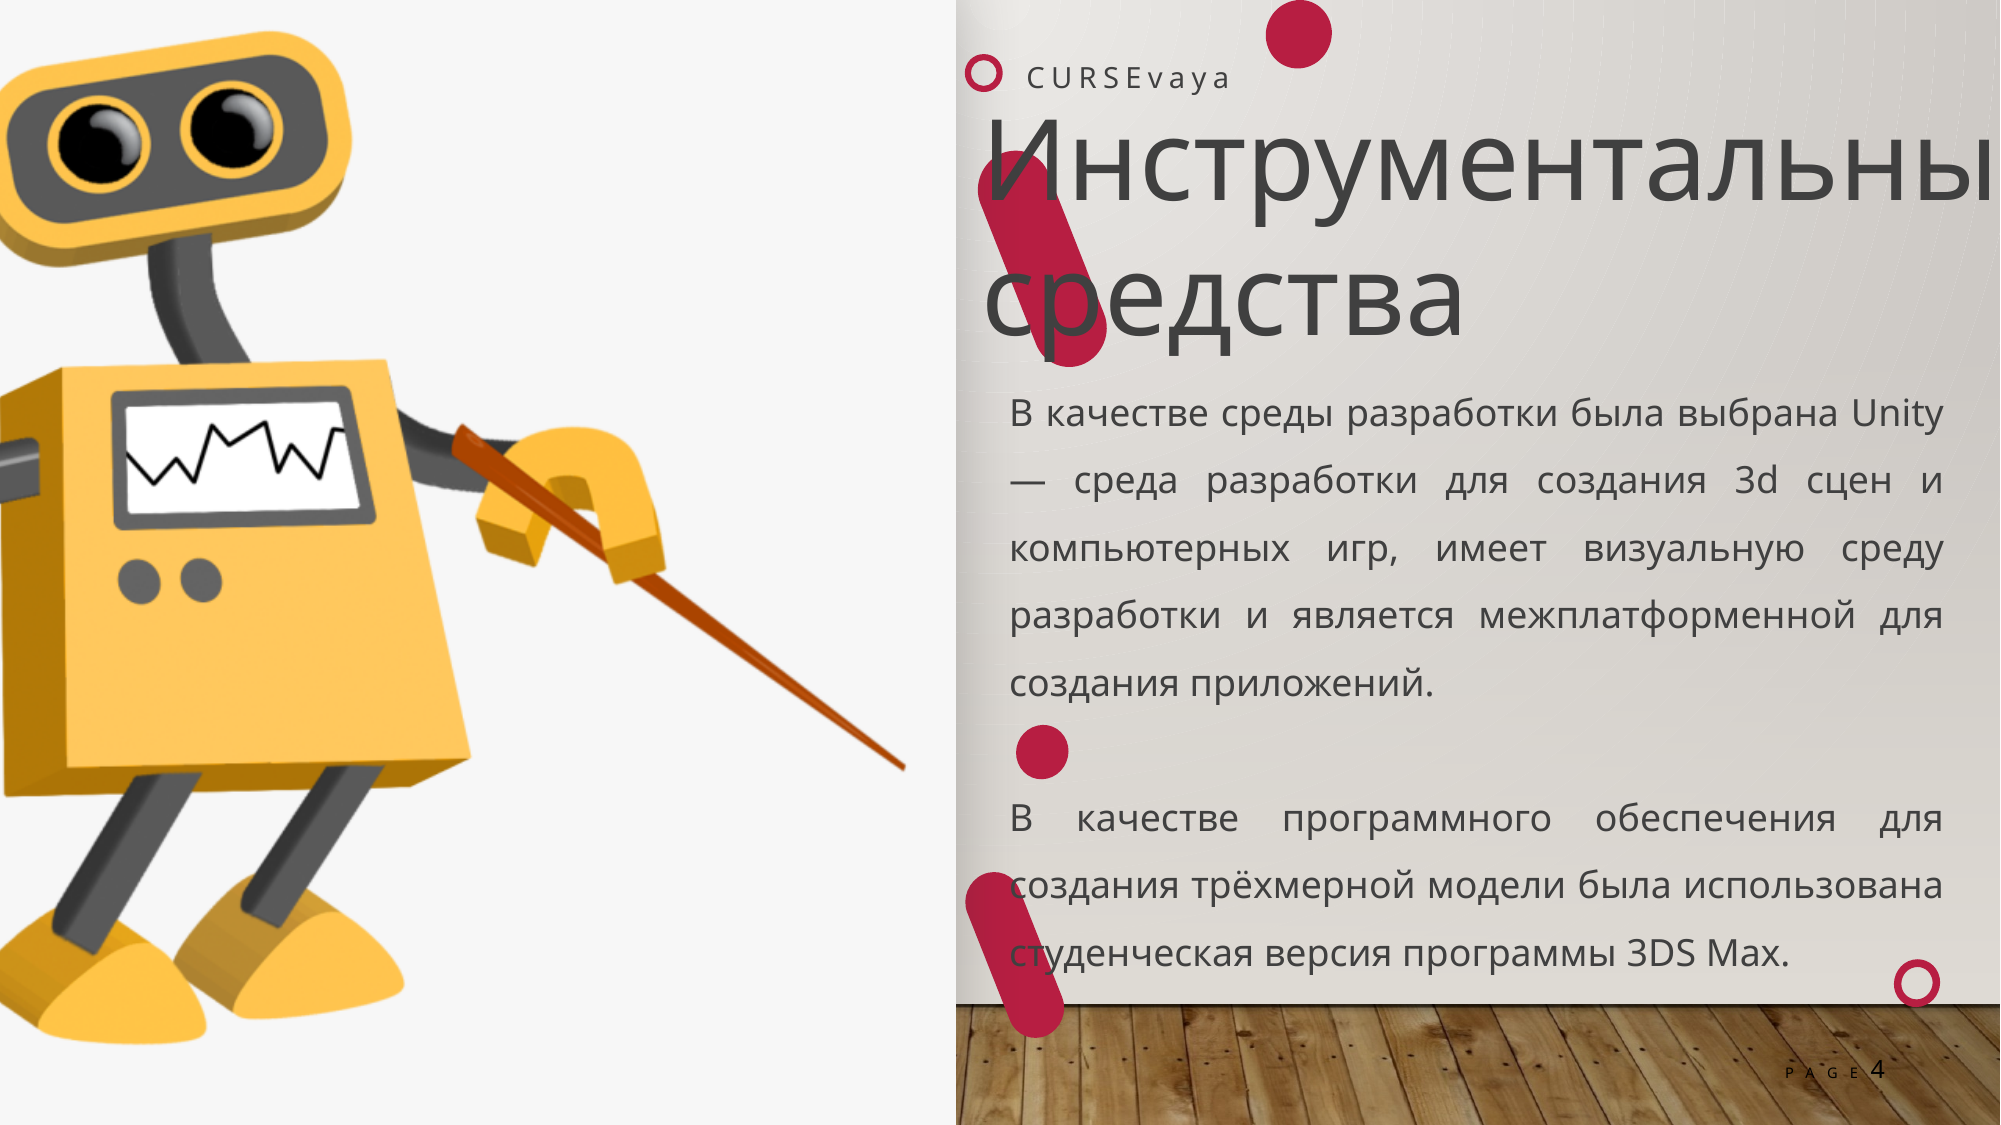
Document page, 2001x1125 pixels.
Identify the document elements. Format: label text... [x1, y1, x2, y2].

picture [0, 0, 956, 1125]
text_box В качестве среды разработки была выбрана Unity — среда разработки для создания 3d сцен и компьютерных игр, имеет визуальную среду разработки и является межплатформенной для создания приложений. В качестве программного обеспечения для создания трёхмерной модели была использована студенческая версия программы 3DS Max. [1720, 359, 1960, 982]
picture [1720, 1004, 2000, 1125]
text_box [956, 0, 1720, 1125]
text_box Инструментальные средства [1720, 80, 2000, 366]
